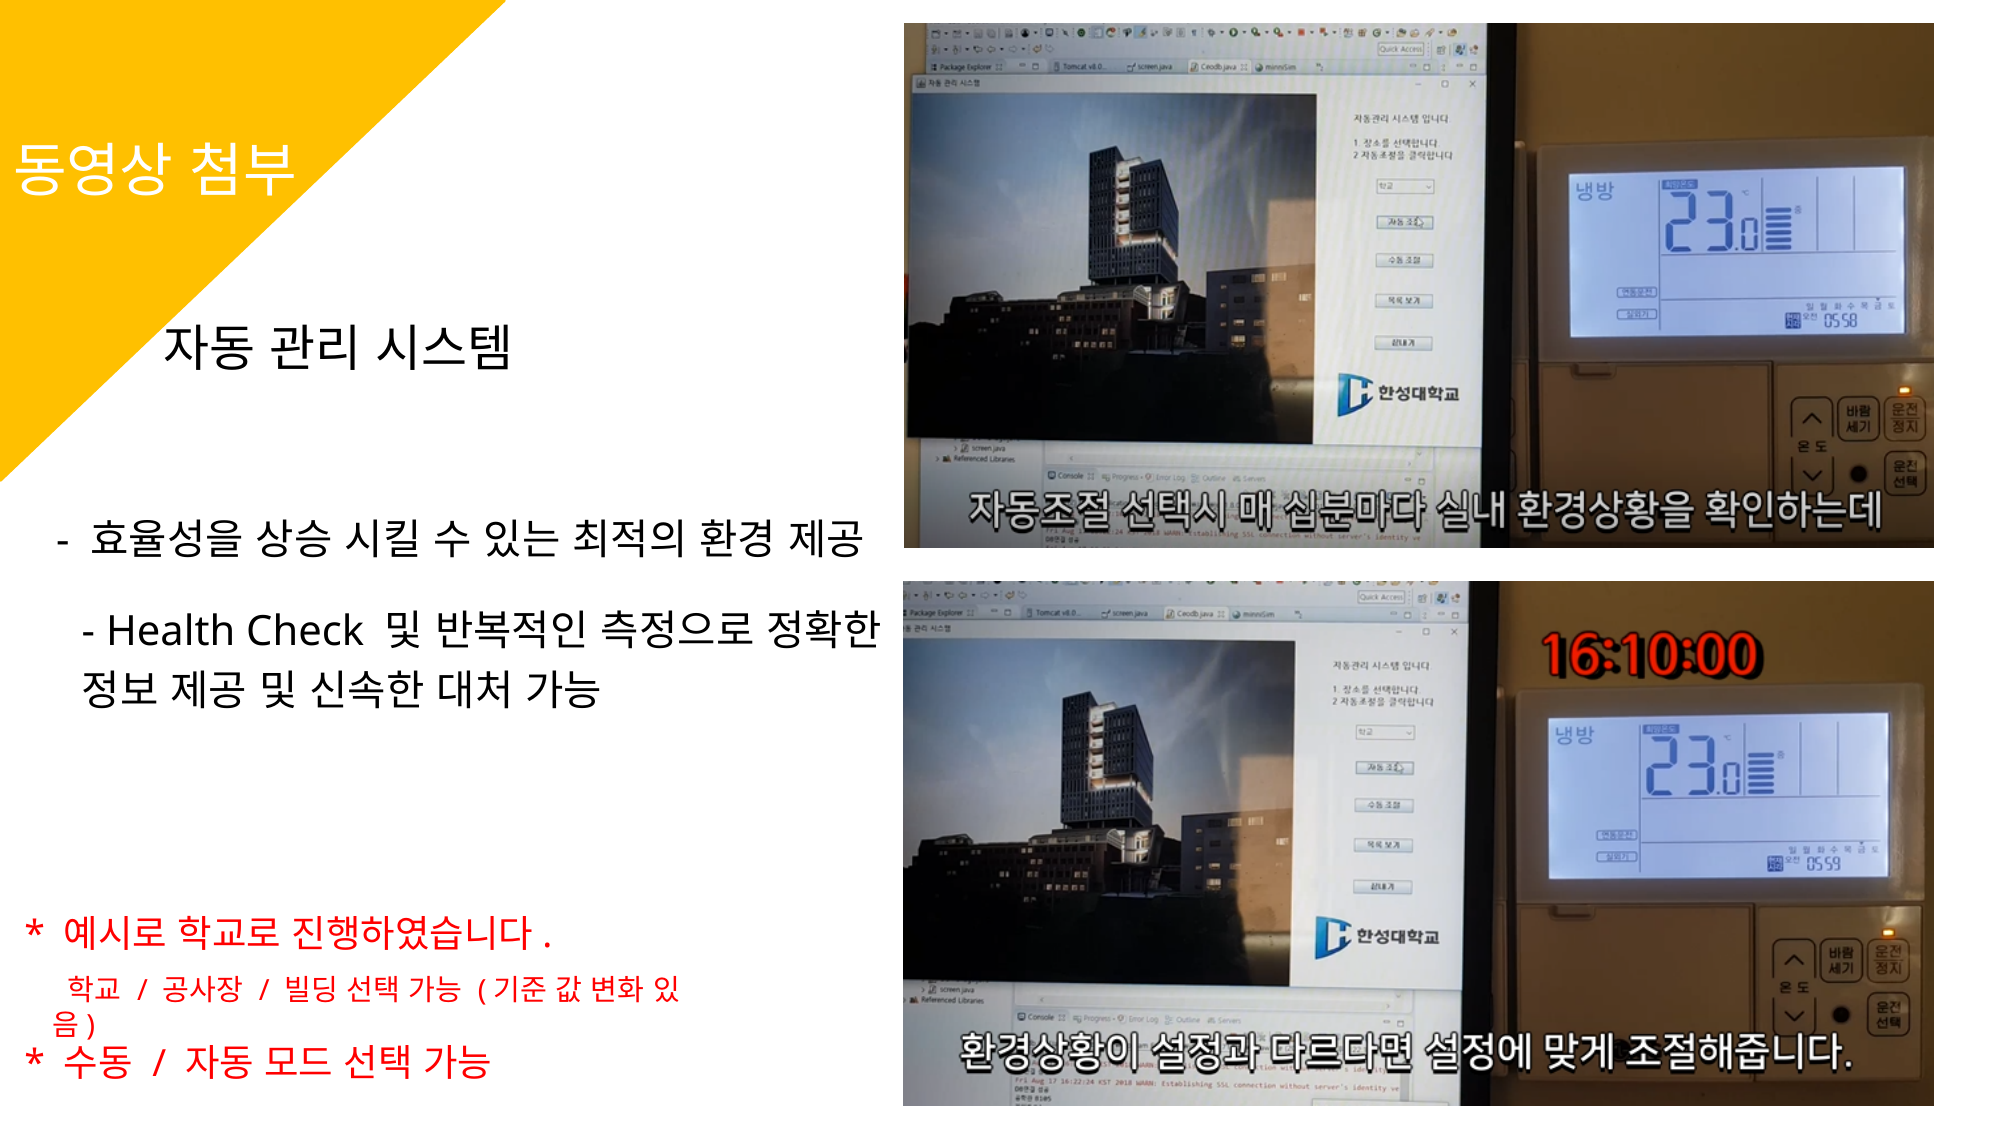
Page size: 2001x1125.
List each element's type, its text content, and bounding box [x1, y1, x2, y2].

text_box [0, 0, 506, 138]
text_box * 수동 / 자동 모드 선택 가능 [0, 1031, 579, 1092]
picture [903, 23, 1934, 549]
text_box 자동 관리 시스템 [148, 309, 852, 385]
picture [903, 581, 1934, 1107]
text_box 동영상 첨부 [0, 125, 362, 211]
text_box * 예시로 학교로 진행하였습니다. [0, 902, 579, 963]
text_box 학교 / 공사장 / 빌딩 선택 가능 (기준 값 변화 있음) [37, 964, 729, 1049]
text_box - Health Check 및 반복적인 측정으로 정확한 정보 제공 및 신속한 대처 가능 [66, 596, 897, 722]
text_box [0, 211, 286, 482]
text_box - 효율성을 상승 시킬 수 있는 최적의 환경 제공 [0, 505, 1032, 570]
